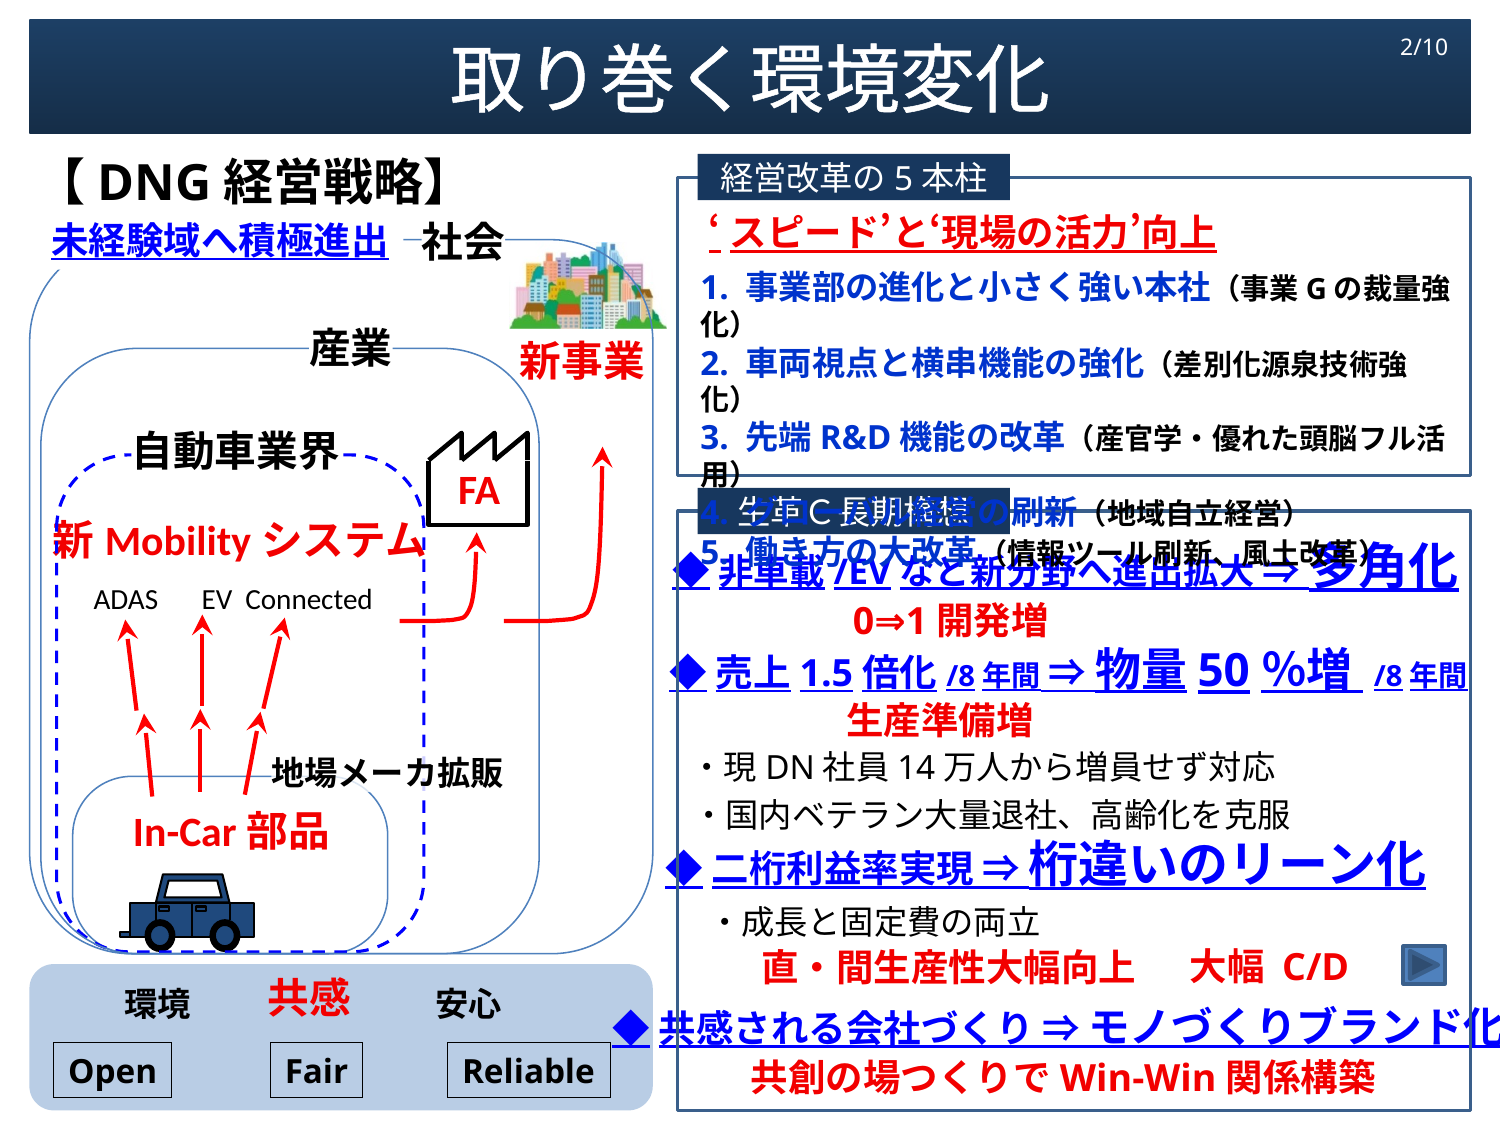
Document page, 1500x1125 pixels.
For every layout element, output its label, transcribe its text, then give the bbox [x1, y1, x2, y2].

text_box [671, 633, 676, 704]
text_box ◆二桁利益率実現 ⇒ 桁違いのリーン化 [671, 825, 676, 901]
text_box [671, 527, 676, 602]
text_box ◆共感される会社づくり ⇒ モノづくりブランド化 [1473, 993, 1500, 1058]
text_box ◆売上1.5倍化/8年間 ⇒ 物量50％増 /8年間 [1473, 633, 1483, 704]
text_box 【DNG経営戦略】 [0, 134, 489, 220]
text_box 経営改革の5本柱 [696, 152, 1012, 201]
text_box [1012, 175, 1473, 201]
text_box 取り巻く環境変化 [27, 17, 1473, 136]
text_box ◆共感される会社づくり ⇒ モノづくりブランド化 [658, 993, 676, 1058]
text_box [676, 175, 696, 477]
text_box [29, 209, 667, 954]
text_box ‘スピード’と‘現場の活力’向上 1. 事業部の進化と小さく強い本社（事業Gの裁量強化） 2. 車両視点と横串機能の強化（差別化源泉技術強化） 3. 先端R&D機能の改革（産官学・優れた頭脳フル活用） 4. グローバル経営の刷新（地域自立経営） 5. 働き方の大改革（情報ツール刷新、風土改革） [685, 201, 1476, 579]
text_box [676, 509, 1473, 1112]
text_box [29, 963, 654, 1111]
text_box [1401, 944, 1447, 986]
text_box 2/10 [1385, 24, 1464, 68]
